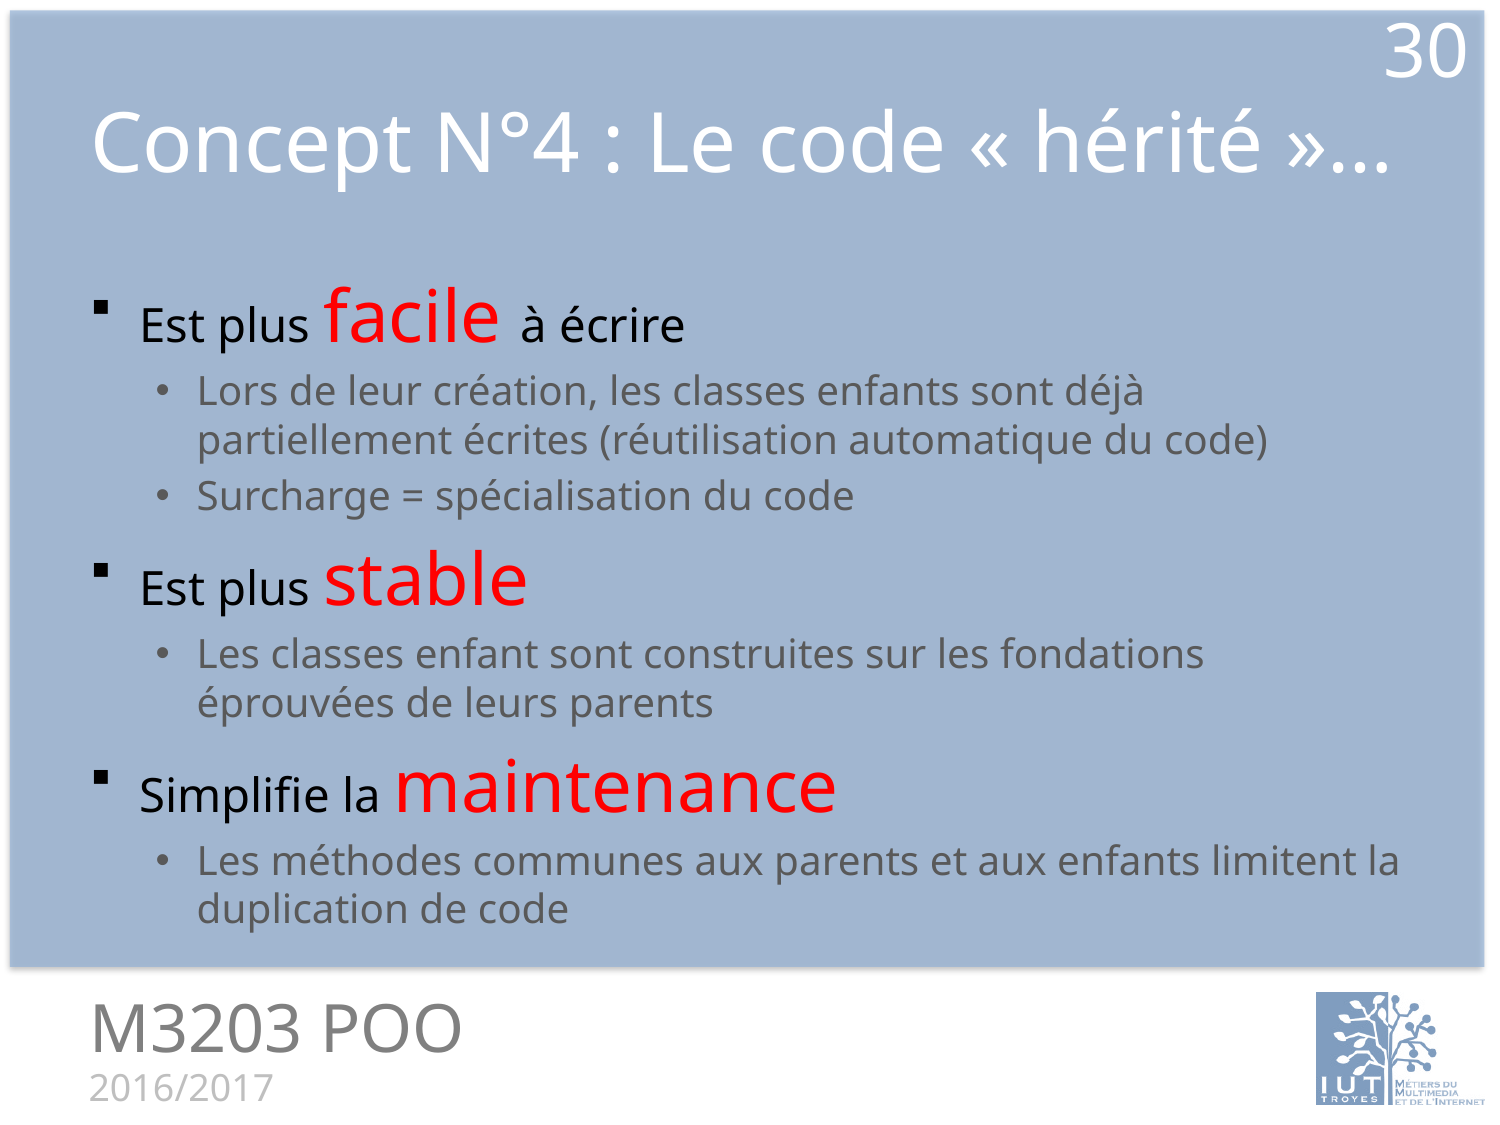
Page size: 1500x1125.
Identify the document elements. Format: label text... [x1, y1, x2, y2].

title Concept N°4 : Le code « hérité »… [75, 45, 1425, 233]
slide_number 30 [1293, 10, 1485, 97]
list Est plus facile à écrire Lors de leur création, les classes enfants sont déjà partiellement écrites (réutilisation automatique du code) Surcharge = spécialisation du code Est plus stable Les classes enfant sont construites sur les fondations éprouvées de leurs parents Simplifie la maintenance Les méthodes communes aux parents et aux enfants limitent la duplication de code [75, 262, 1425, 948]
